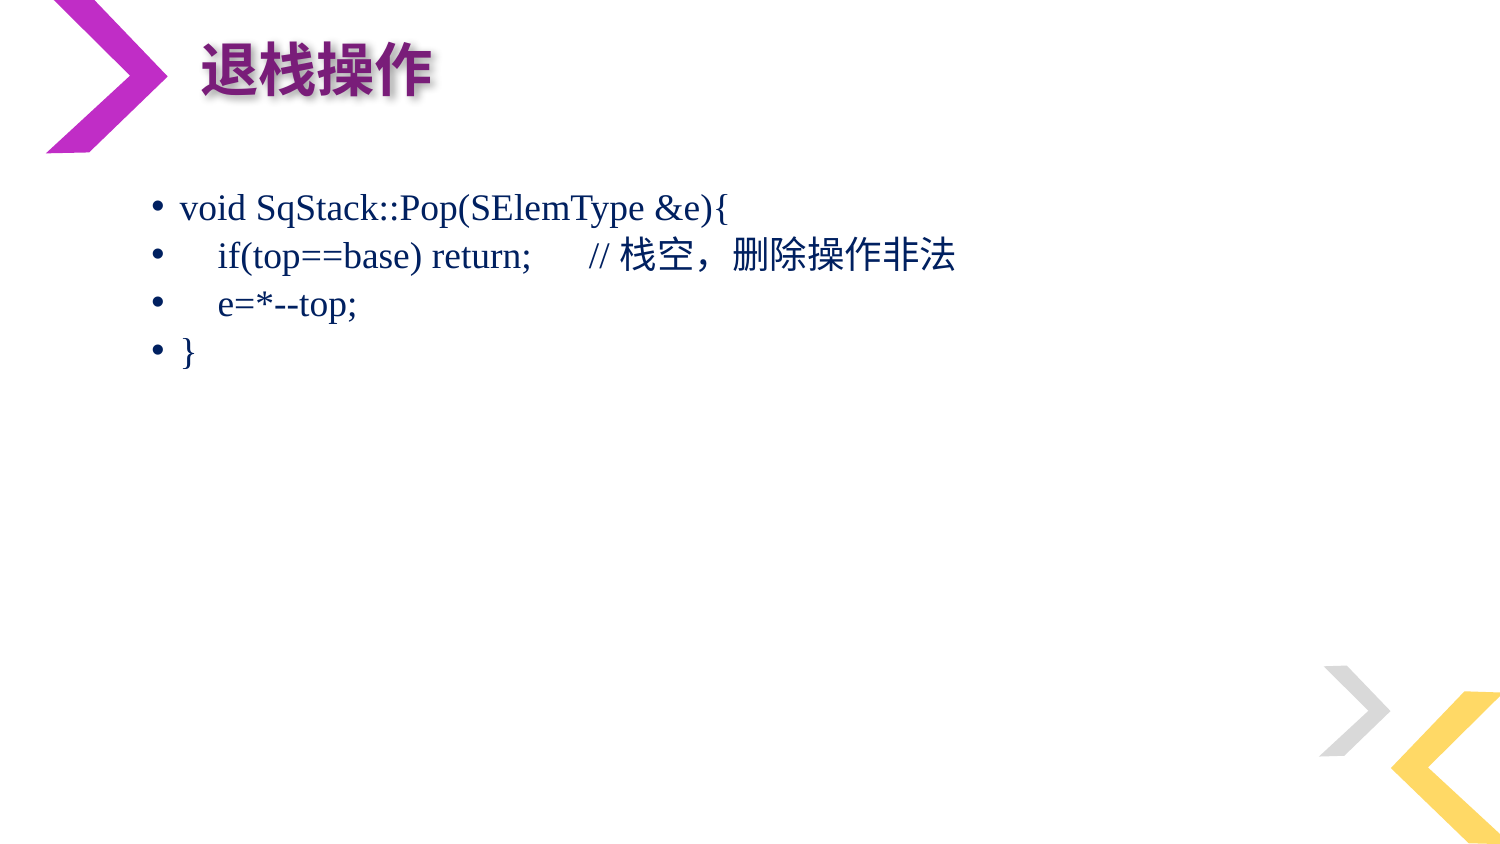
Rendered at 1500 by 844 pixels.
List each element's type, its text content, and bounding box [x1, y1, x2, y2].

list 退栈操作 [188, 35, 1214, 111]
list void SqStack::Pop(SElemType &e){ if(top==base) return; //栈空，删除操作非法 e=*--top; } [139, 174, 1312, 751]
